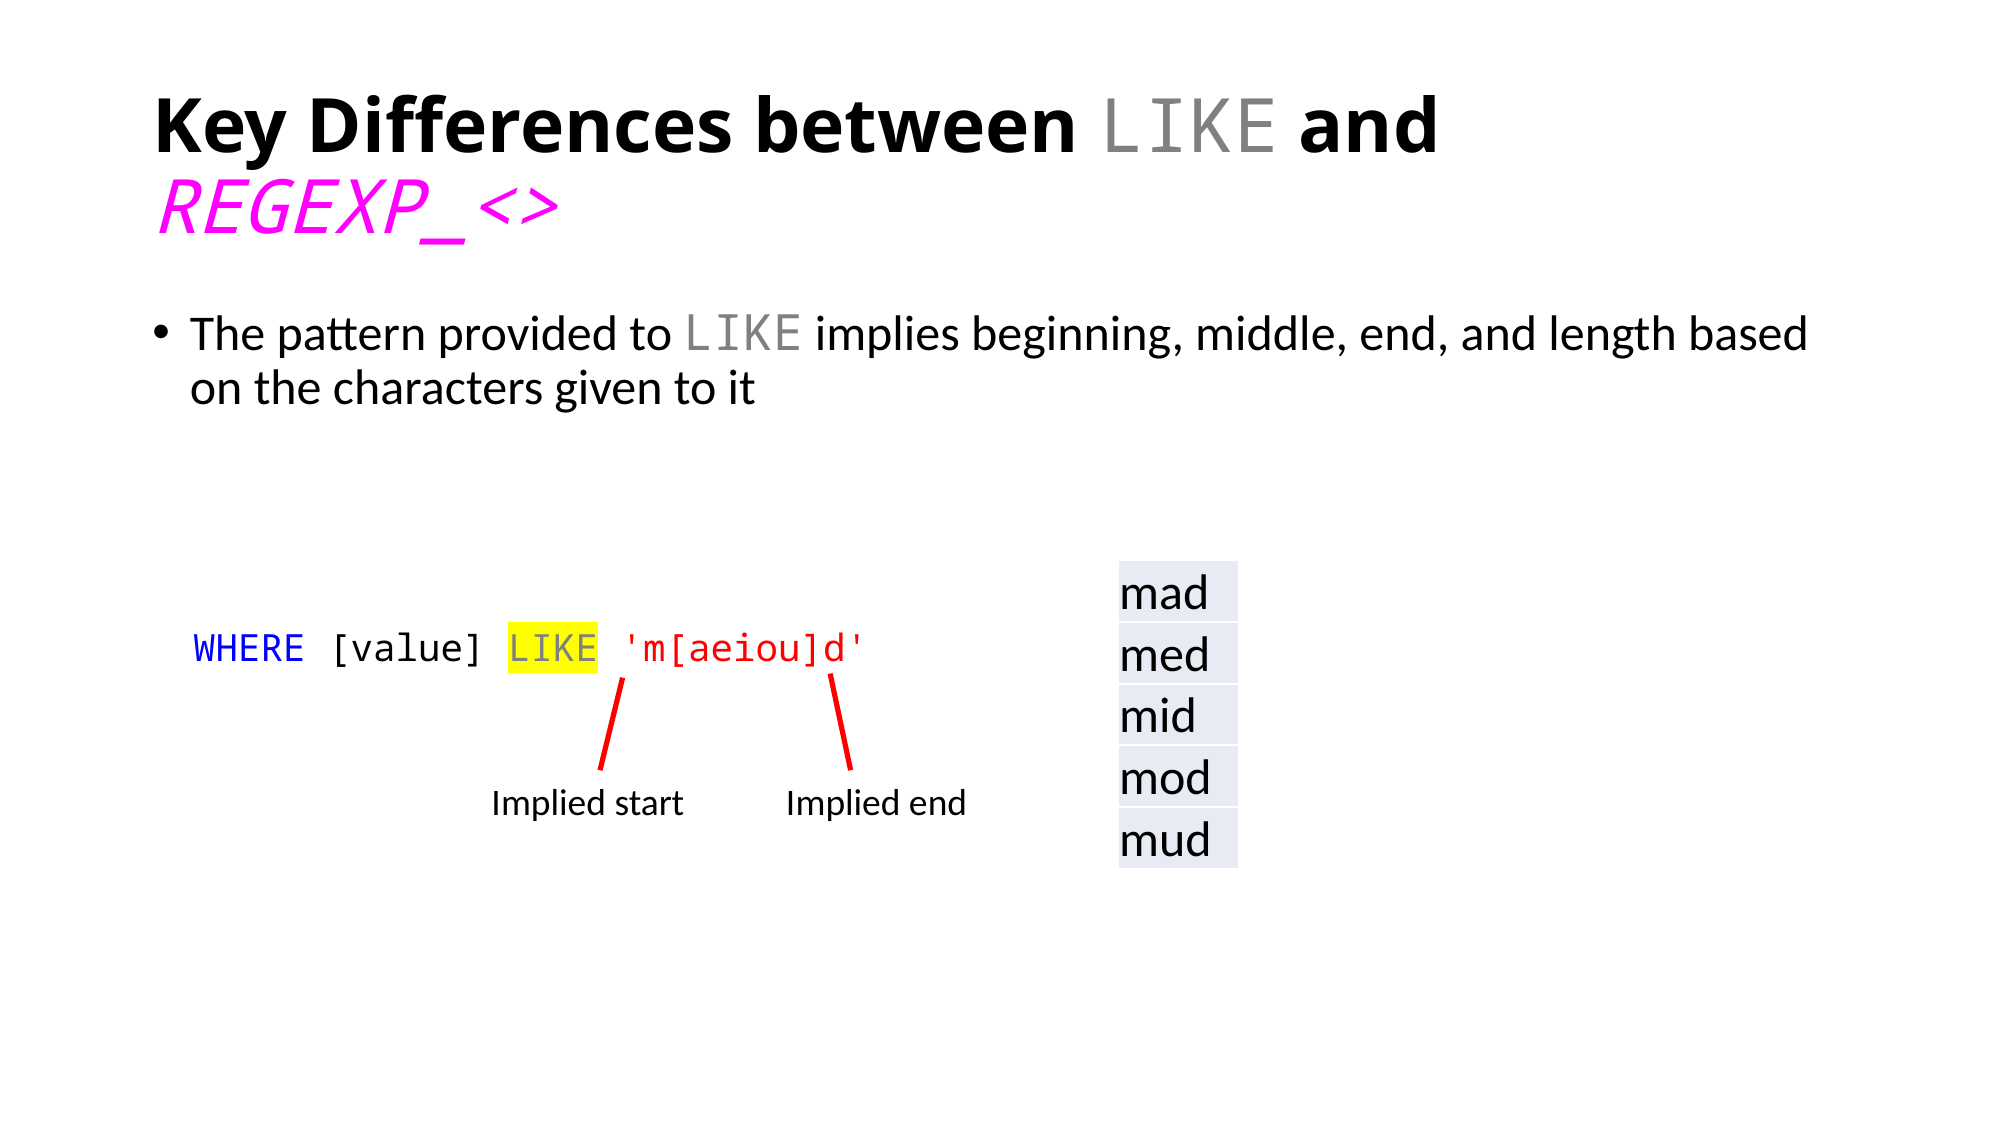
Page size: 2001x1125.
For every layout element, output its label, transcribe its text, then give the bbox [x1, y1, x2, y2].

table_cell mod [1119, 746, 1238, 806]
text_box WHERE [value] LIKE 'm[aeiou]d' [178, 617, 1117, 677]
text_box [830, 673, 851, 771]
list The pattern provided to LIKE implies beginning, middle, end, and length based on the characters given to it [137, 299, 1863, 1014]
title Key Differences between LIKE and REGEXP_<> [137, 59, 1863, 278]
table_cell mud [1119, 808, 1238, 868]
text_box Implied start Implied end [476, 770, 1000, 830]
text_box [599, 677, 623, 771]
table_cell mid [1119, 685, 1238, 744]
table_header mad [1119, 561, 1238, 621]
table_cell med [1119, 623, 1238, 683]
